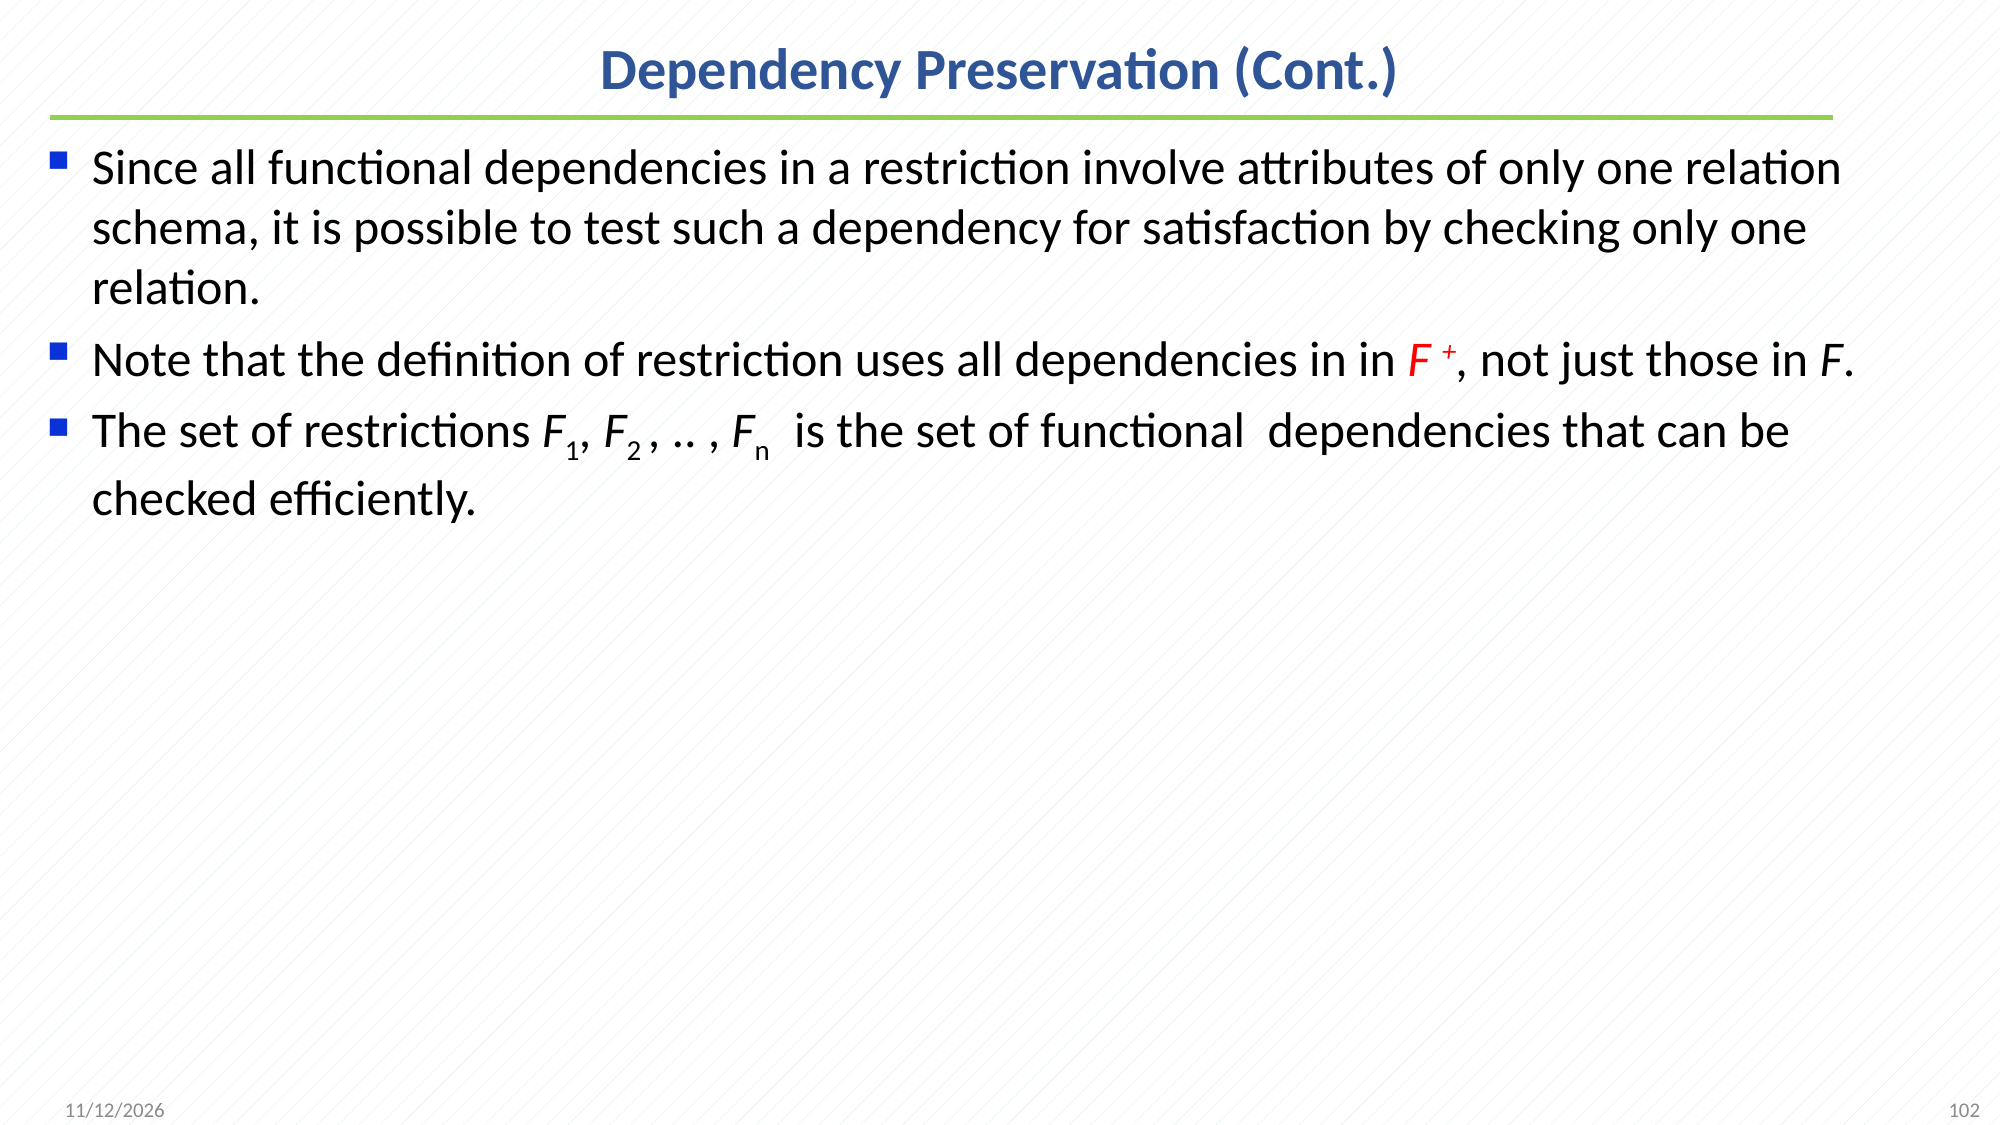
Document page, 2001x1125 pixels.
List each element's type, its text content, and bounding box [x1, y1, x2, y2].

slide_number 102 [1545, 1079, 1996, 1125]
list Since all functional dependencies in a restriction involve attributes of only one relation schema, it is possible to test such a dependency for satisfaction by checking only one relation. Note that the definition of restriction uses all dependencies in in F +, not just those in F. The set of restrictions F1, F2 , .. , Fn is the set of functional dependencies that can be checked efficiently. [32, 126, 1974, 1081]
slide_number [49, 1079, 500, 1125]
title Dependency Preservation (Cont.) [50, 13, 1949, 126]
